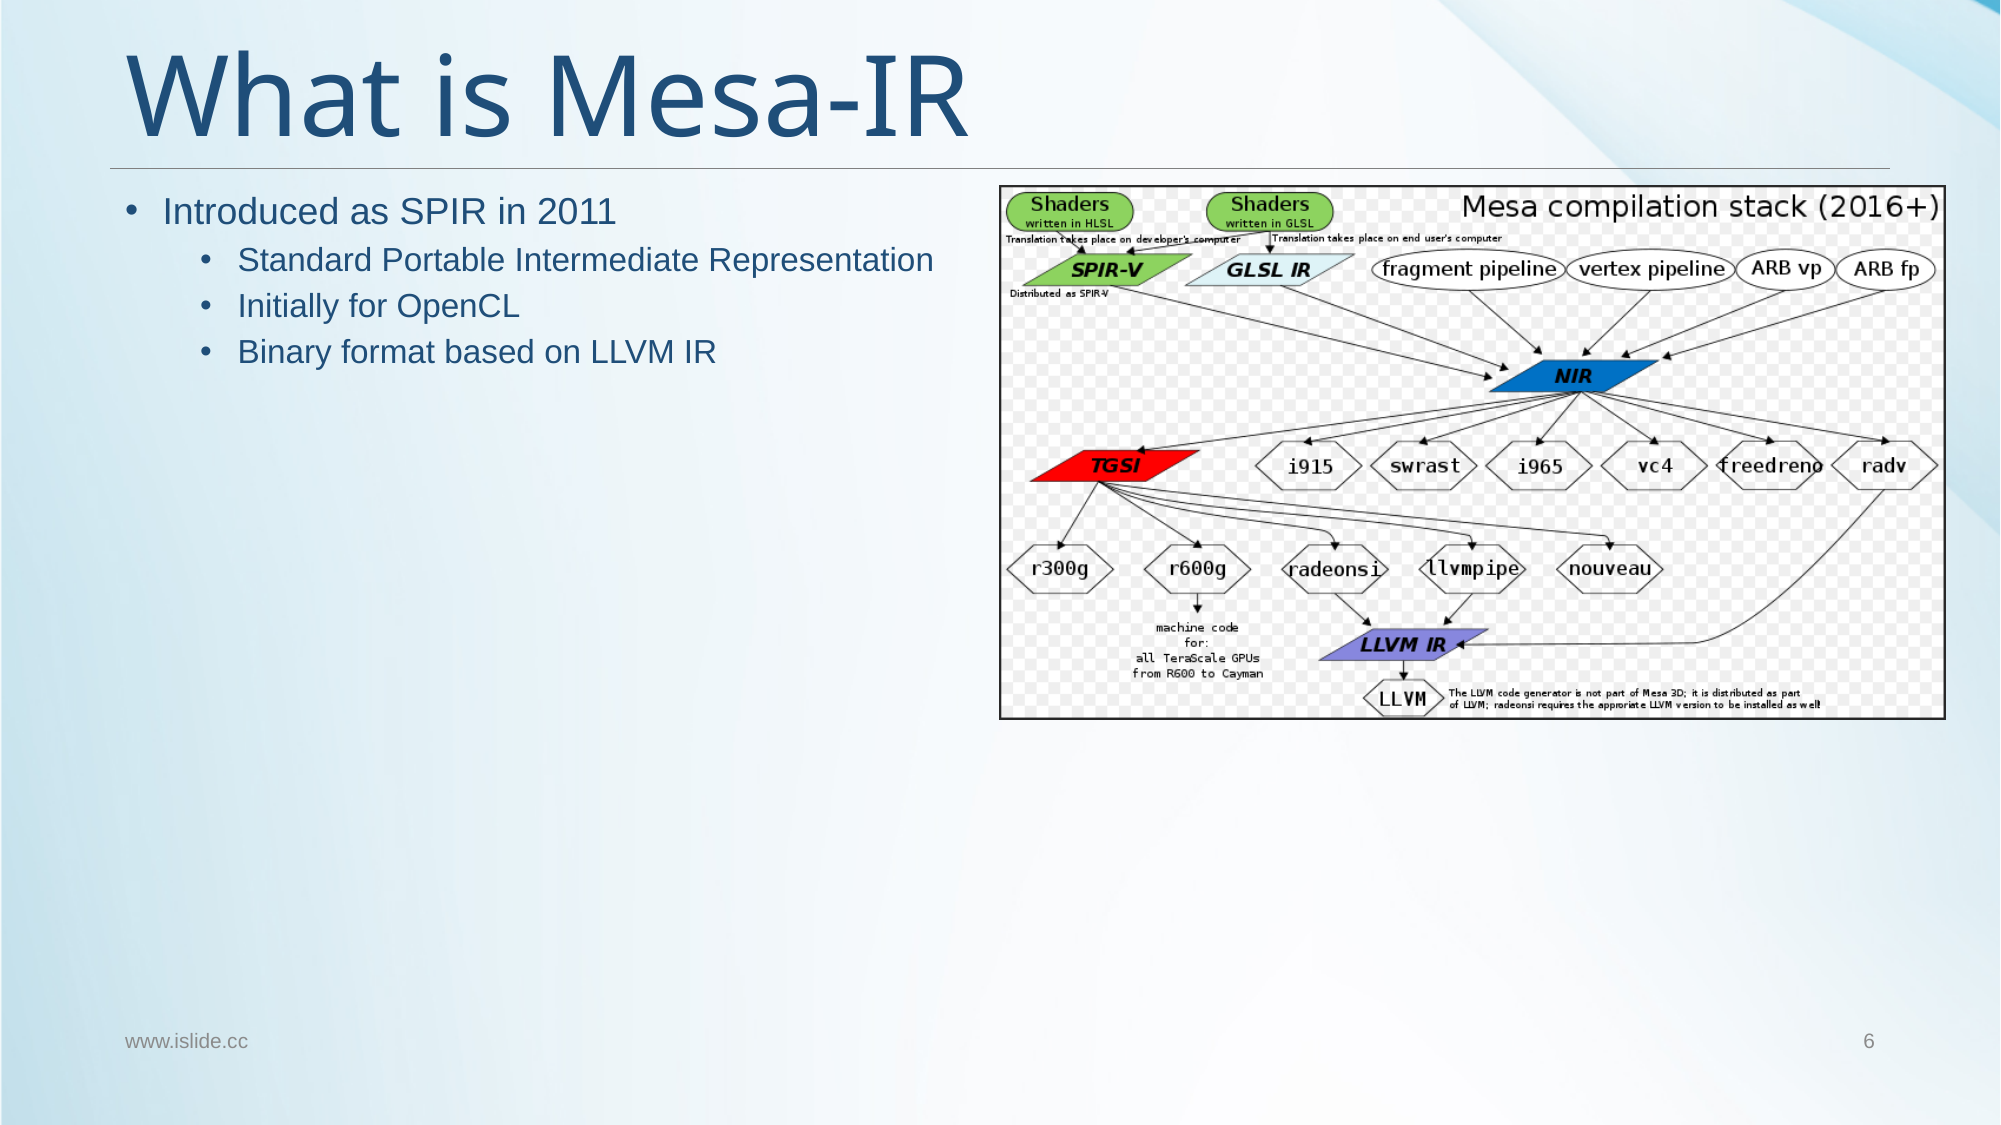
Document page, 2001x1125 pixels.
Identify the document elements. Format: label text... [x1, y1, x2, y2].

footer www.islide.cc [109, 1023, 790, 1058]
slide_number 6 [1412, 1023, 1890, 1058]
picture [4, 0, 2001, 1125]
list Introduced as SPIR in 2011 Standard Portable Intermediate Representation Initially for OpenCL Binary format based on LLVM IR [109, 184, 1890, 1008]
title What is Mesa-IR [109, 0, 1890, 169]
